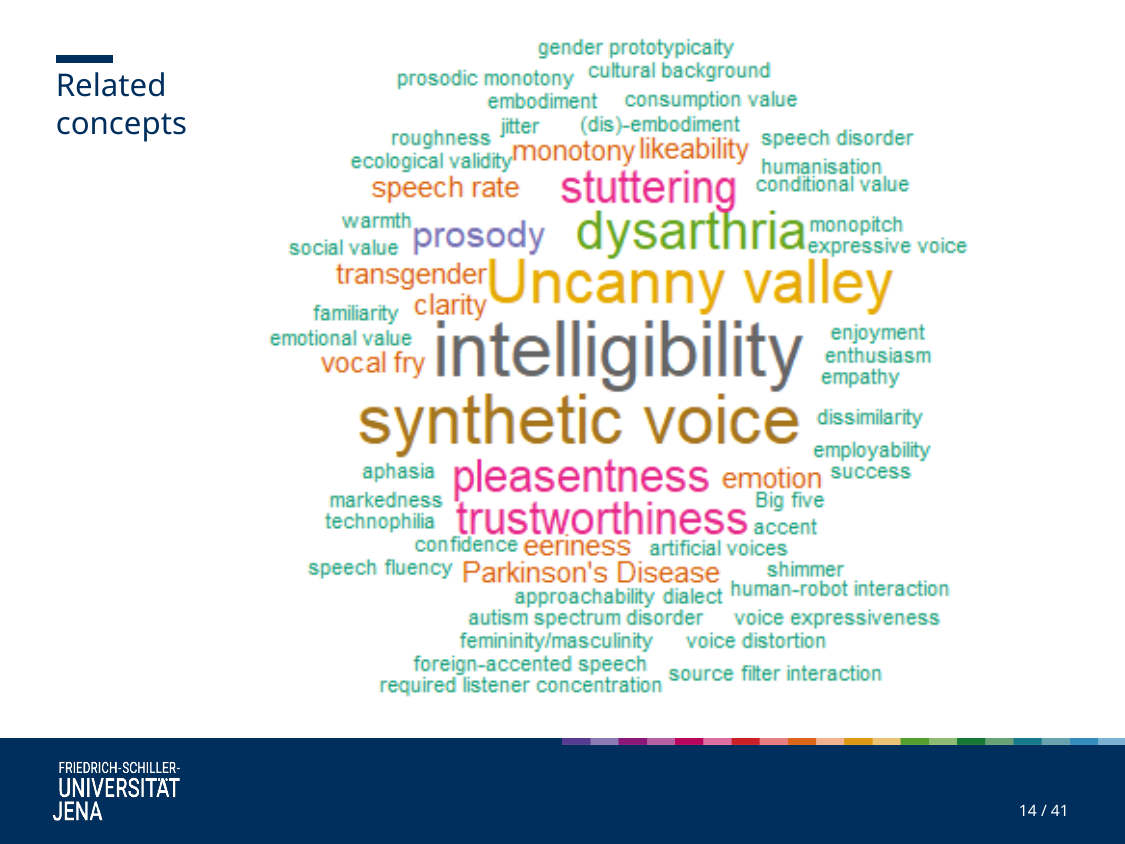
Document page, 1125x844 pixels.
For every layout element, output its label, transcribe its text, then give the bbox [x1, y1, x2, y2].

text_box Related concepts [54, 63, 190, 112]
picture [562, 738, 1125, 745]
picture [243, 33, 983, 702]
picture [51, 755, 181, 827]
